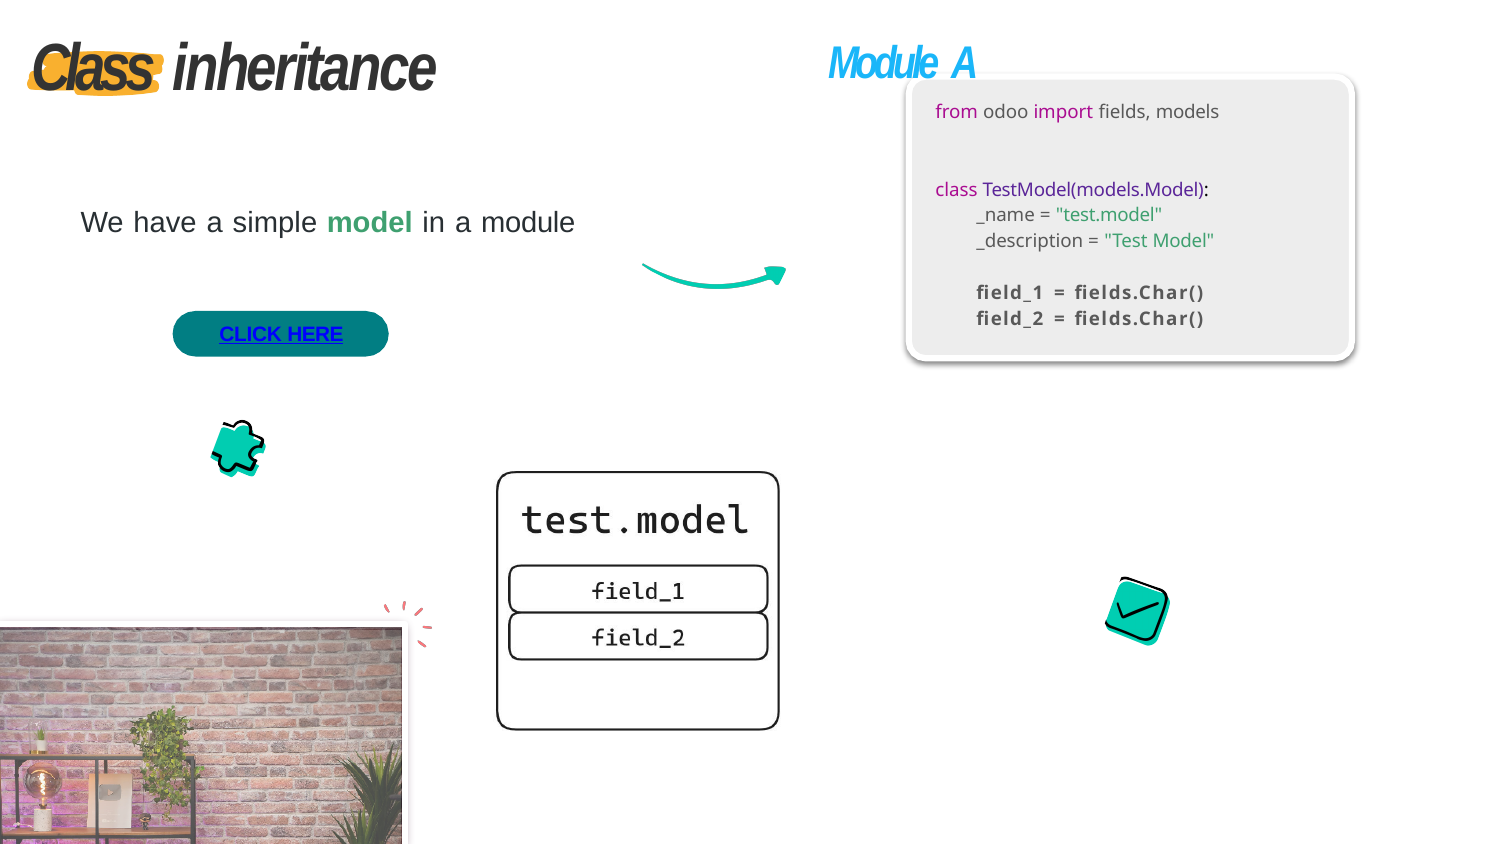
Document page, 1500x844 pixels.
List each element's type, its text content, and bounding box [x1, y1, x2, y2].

text_box [172, 310, 389, 357]
picture [27, 51, 164, 96]
text_box Module A from odoo import fields, models [826, 1, 1257, 123]
title Class inheritance [29, 21, 550, 165]
picture [207, 411, 273, 487]
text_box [896, 66, 1365, 375]
picture [493, 470, 781, 732]
text_box We have a simple model in a module [78, 201, 585, 239]
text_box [0, 587, 444, 844]
picture [641, 209, 788, 326]
text_box CLICK HERE [217, 318, 345, 346]
picture [1103, 573, 1176, 649]
